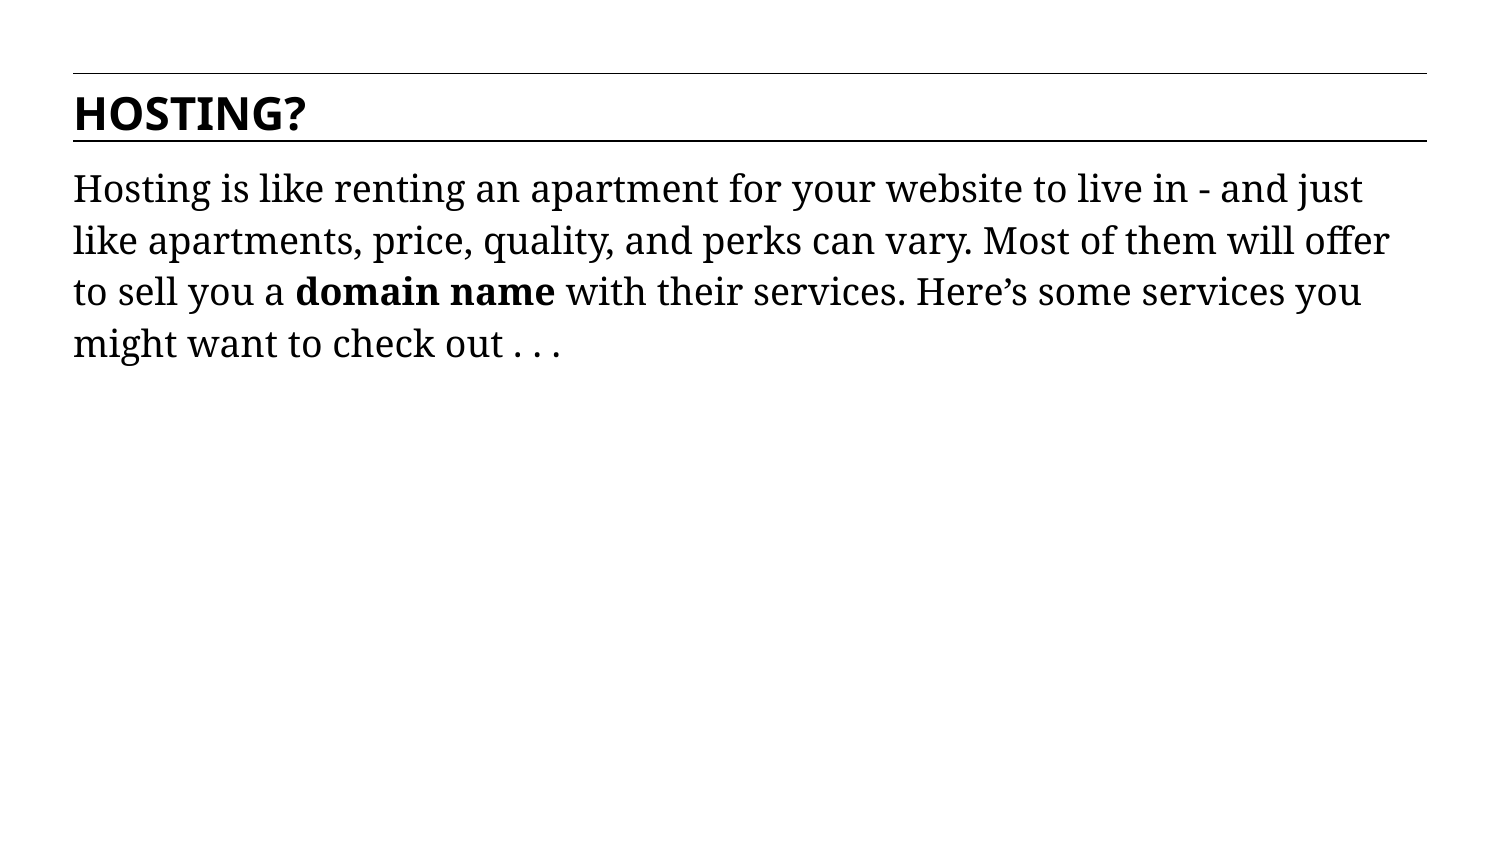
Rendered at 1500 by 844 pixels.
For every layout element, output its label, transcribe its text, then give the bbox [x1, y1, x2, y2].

list Hosting is like renting an apartment for your website to live in - and just like apartments, price, quality, and perks can vary. Most of them will offer to sell you a domain name with their services. Here’s some services you might want to check out . . . [73, 158, 1427, 782]
text_box HOSTING? [73, 85, 964, 135]
